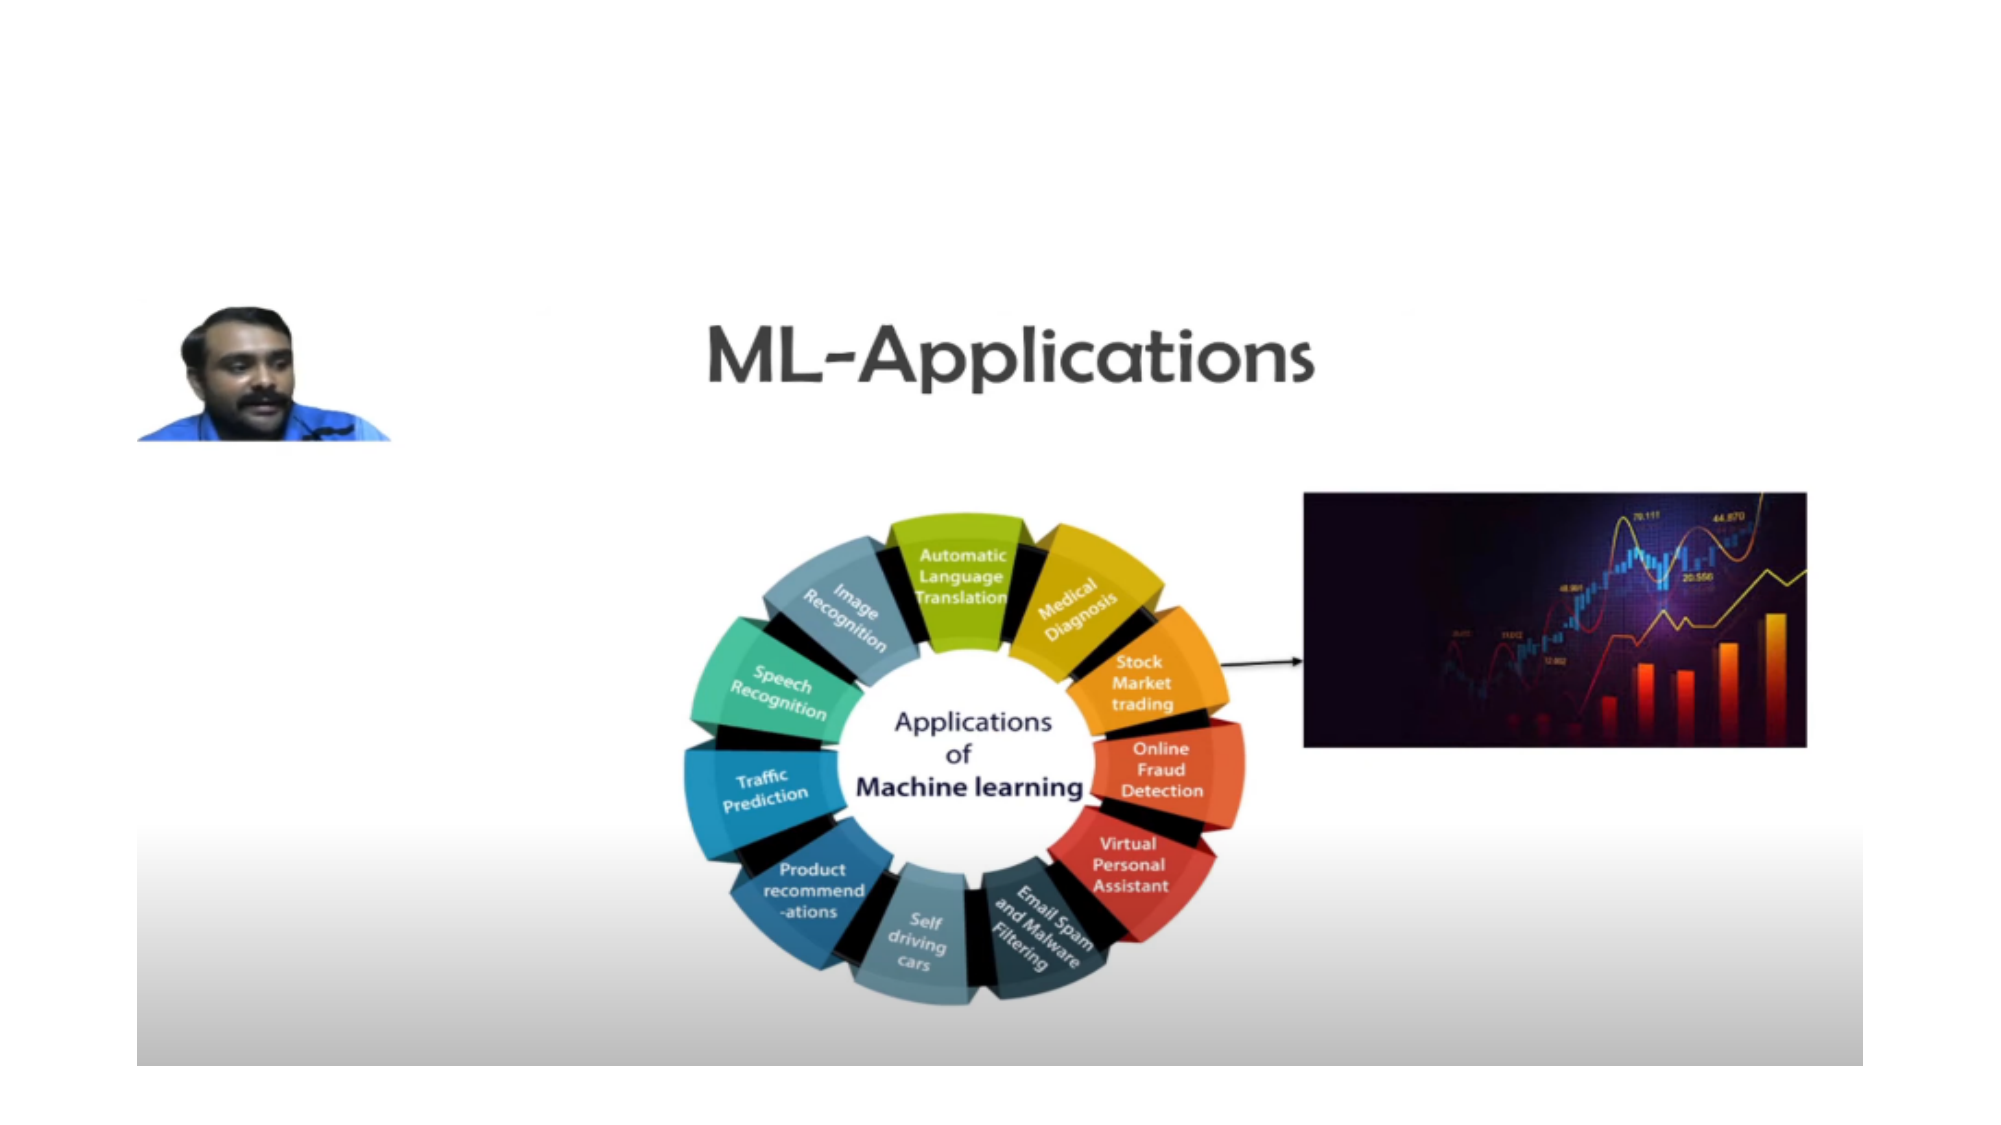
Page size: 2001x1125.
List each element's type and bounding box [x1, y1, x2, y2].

list [137, 299, 1863, 1066]
